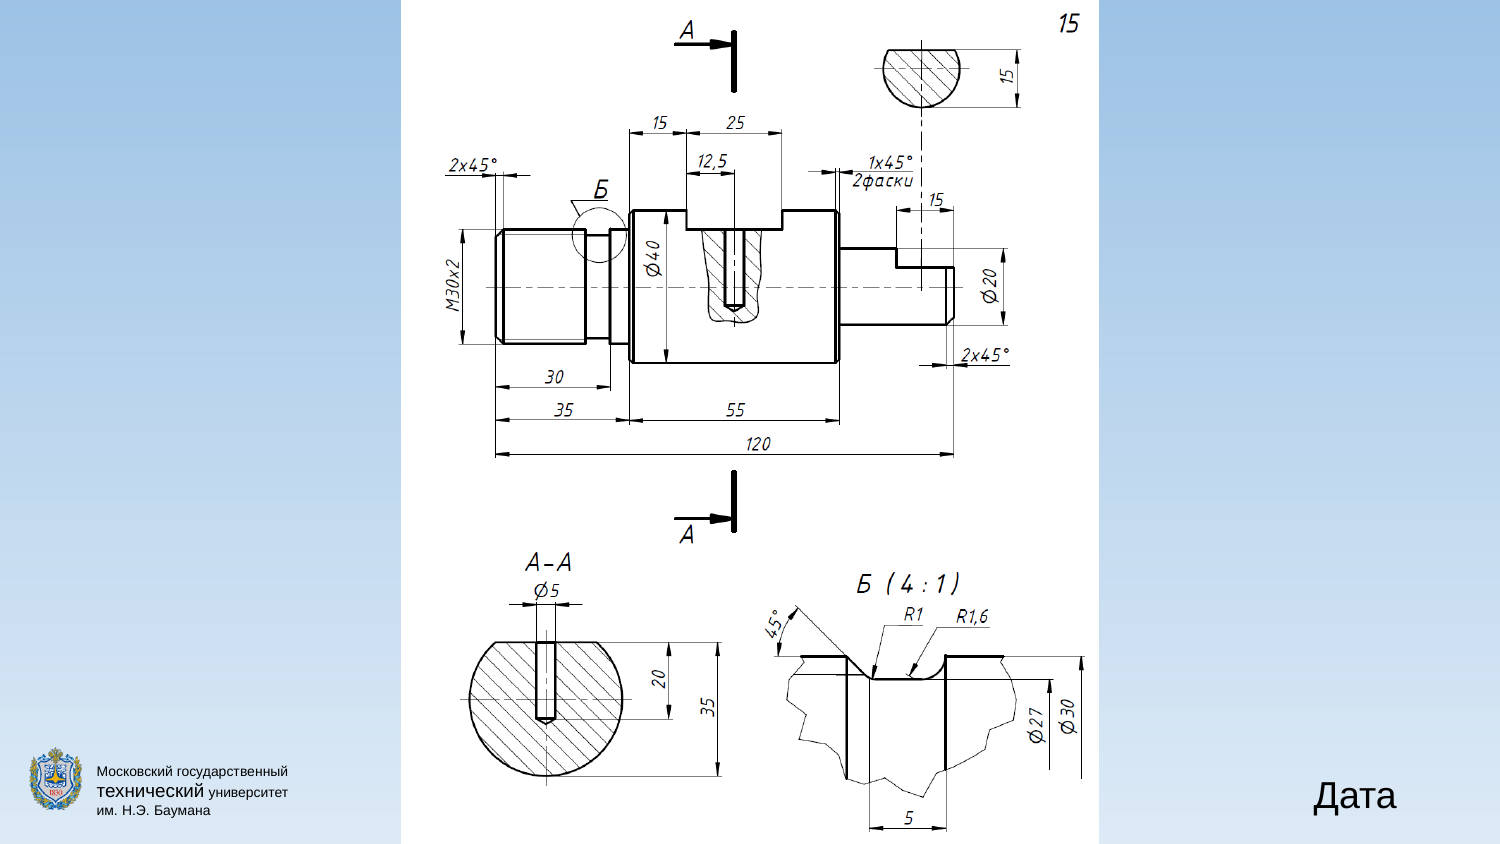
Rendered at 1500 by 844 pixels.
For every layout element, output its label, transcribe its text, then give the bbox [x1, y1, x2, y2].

picture [400, 0, 1100, 844]
picture [29, 747, 82, 810]
text_box Дата [1298, 763, 1500, 825]
